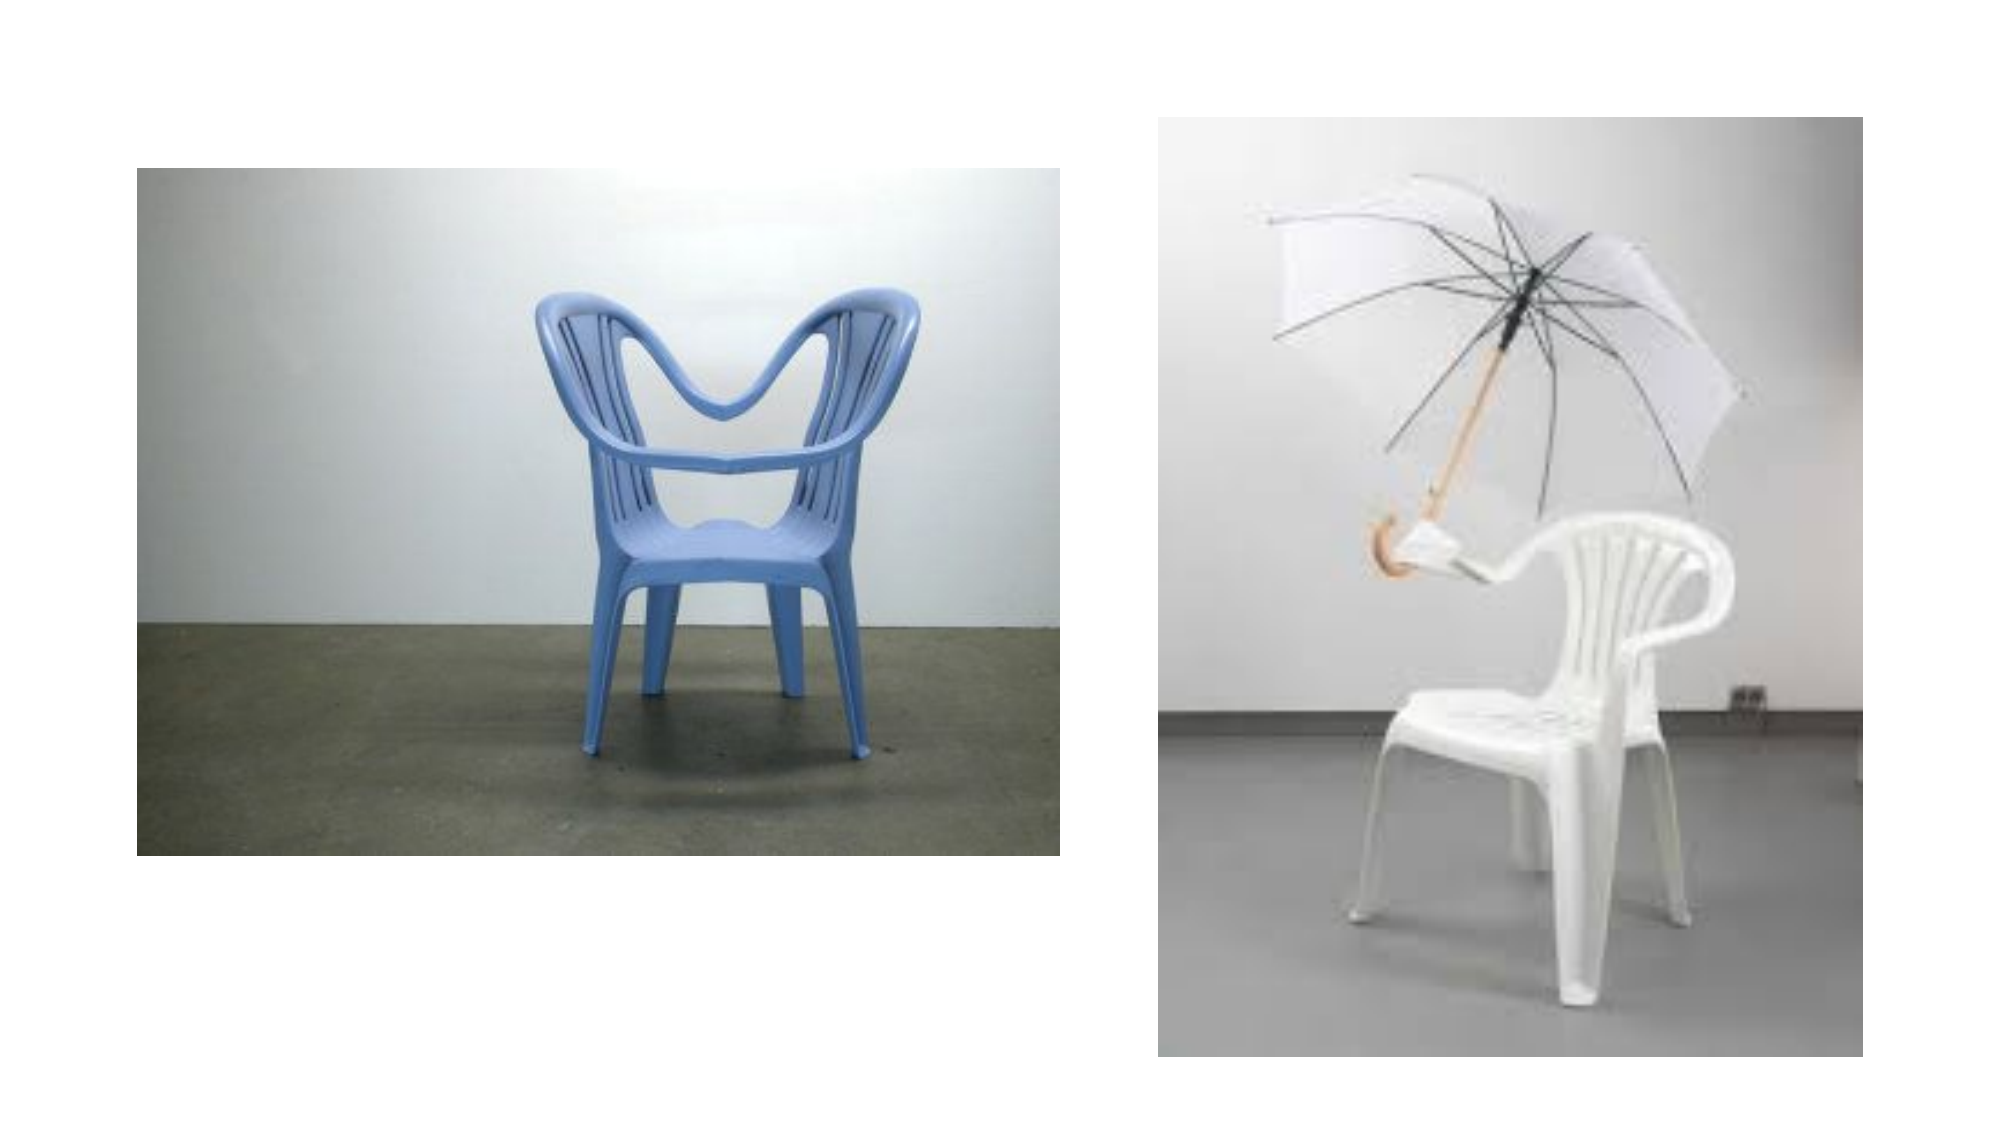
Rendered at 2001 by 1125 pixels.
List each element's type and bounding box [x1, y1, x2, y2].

picture [1158, 117, 1863, 1057]
list [137, 168, 1060, 856]
